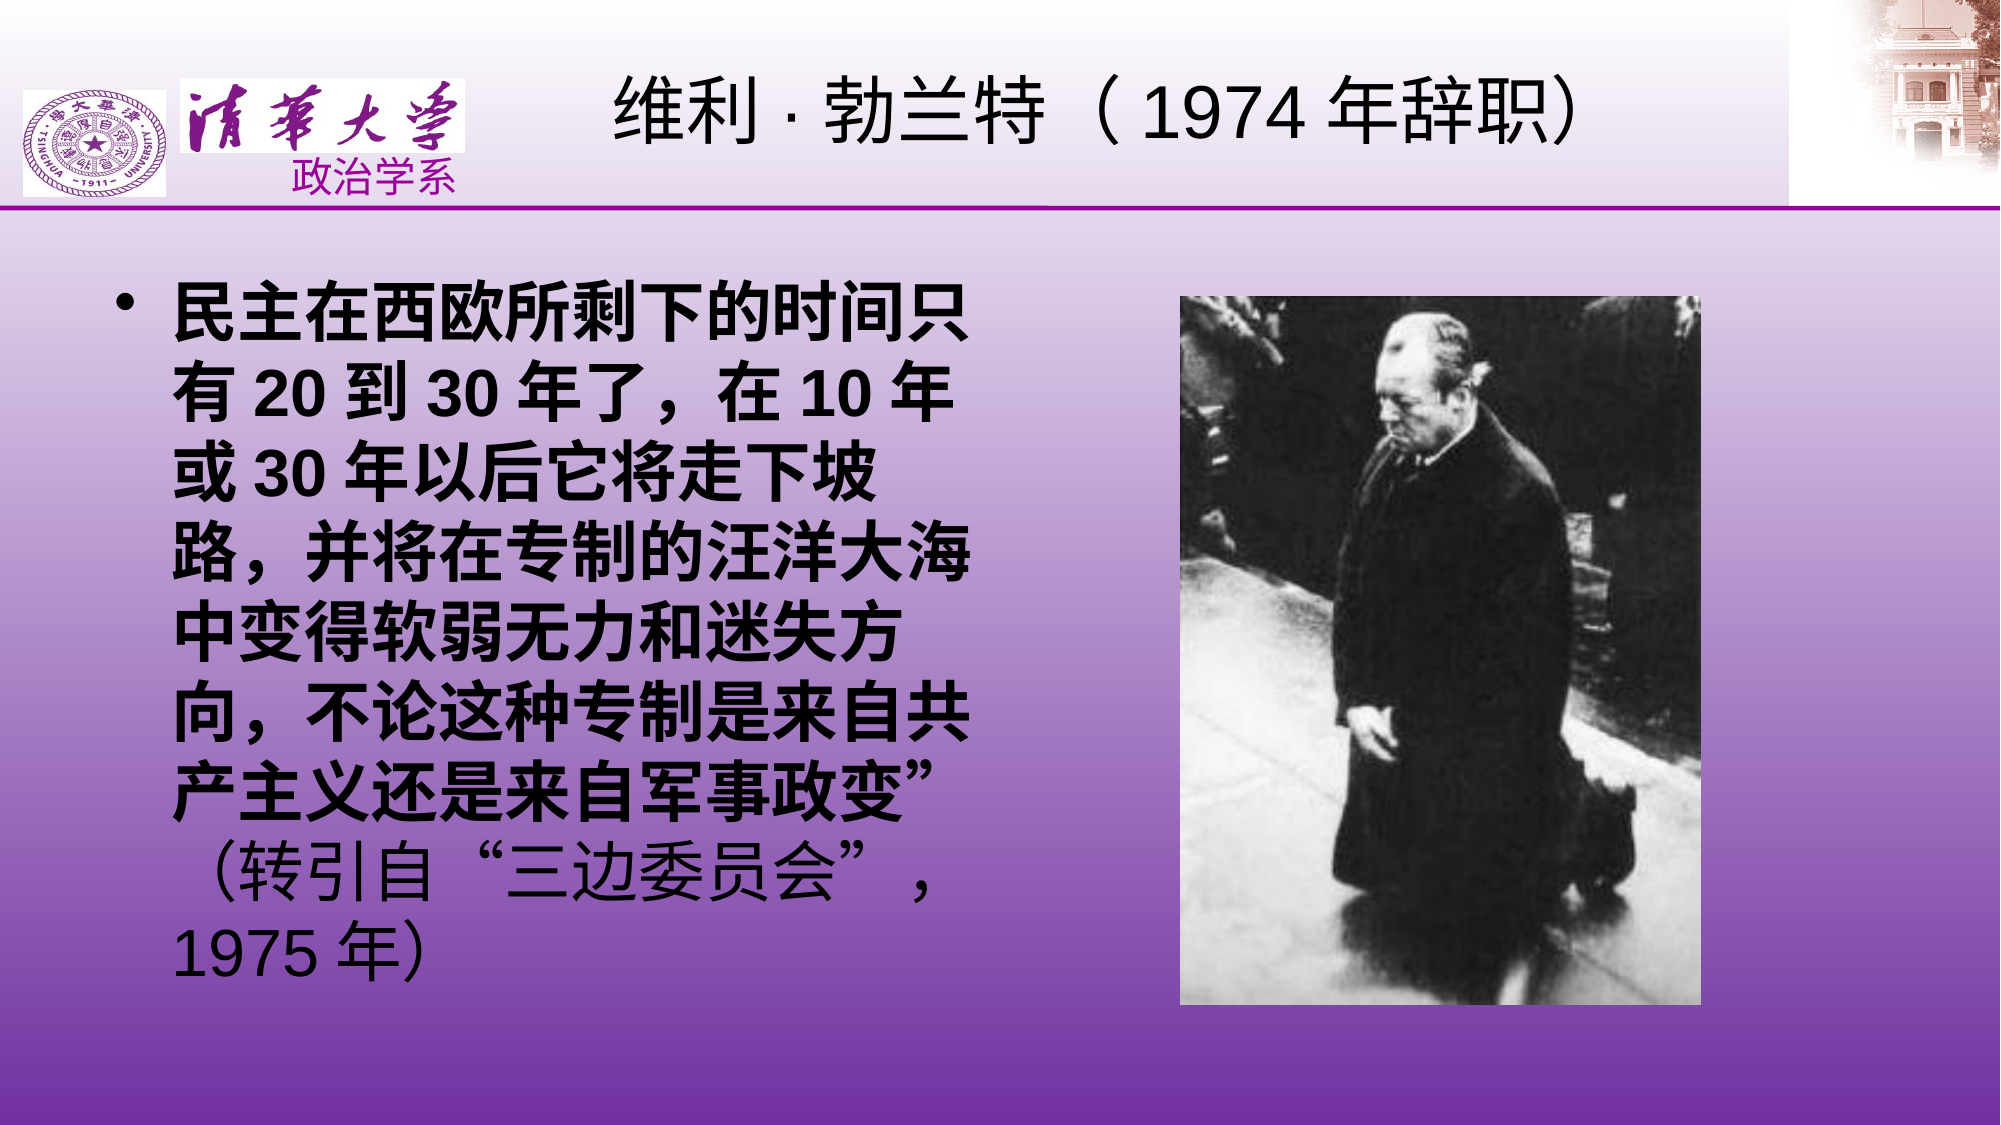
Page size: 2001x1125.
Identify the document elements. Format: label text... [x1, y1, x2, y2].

picture [1180, 296, 1701, 1005]
picture [23, 90, 166, 197]
list 民主在西欧所剩下的时间只有20到30年了，在10年或30年以后它将走下坡路，并将在专制的汪洋大海中变得软弱无力和迷失方向，不论这种专制是来自共产主义还是来自军事政变”（转引自“三边委员会”，1975年） [99, 262, 1000, 1005]
title 维利·勃兰特（1974年辞职） [496, 45, 1741, 173]
picture [180, 78, 465, 153]
picture [1789, 0, 2000, 205]
